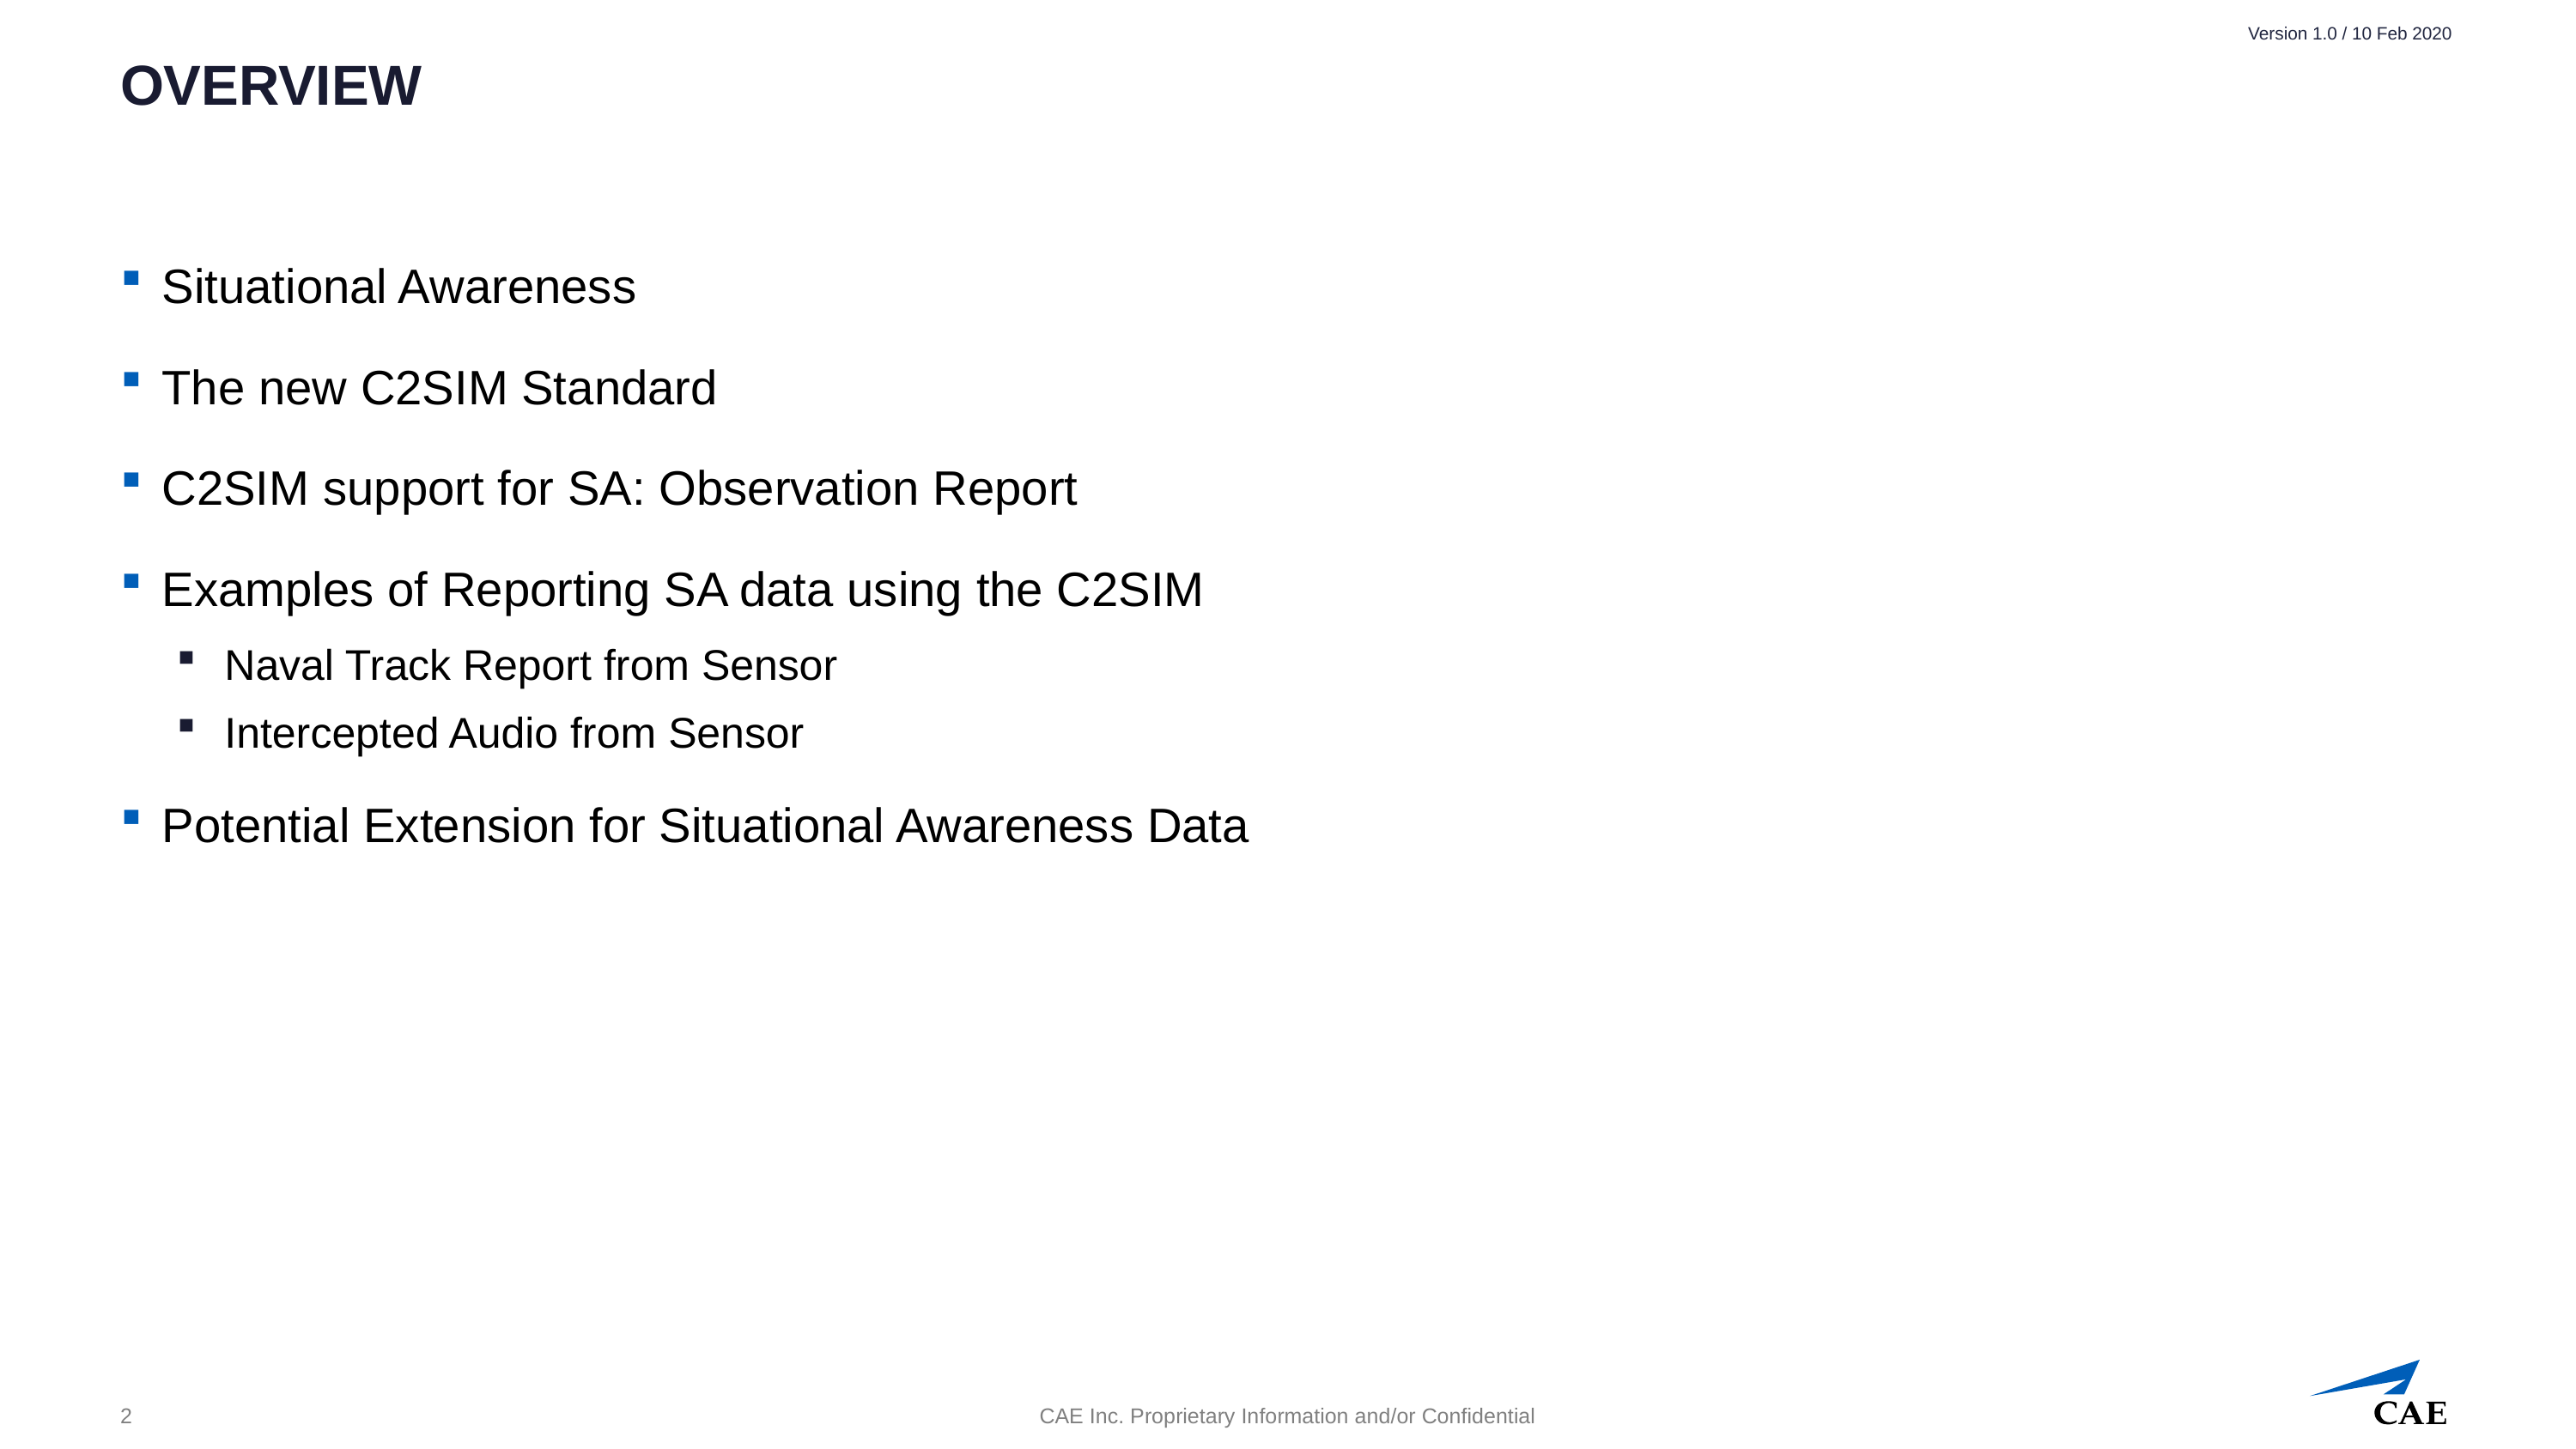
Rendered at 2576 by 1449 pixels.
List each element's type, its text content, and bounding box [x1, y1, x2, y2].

list Situational Awareness The new C2SIM Standard C2SIM support for SA: Observation Report Examples of Reporting SA data using the C2SIM Naval Track Report from Sensor Intercepted Audio from Sensor Potential Extension for Situational Awareness Data [120, 255, 2458, 1164]
title Overview [120, 45, 2458, 227]
slide_number 2 [120, 1402, 722, 1434]
